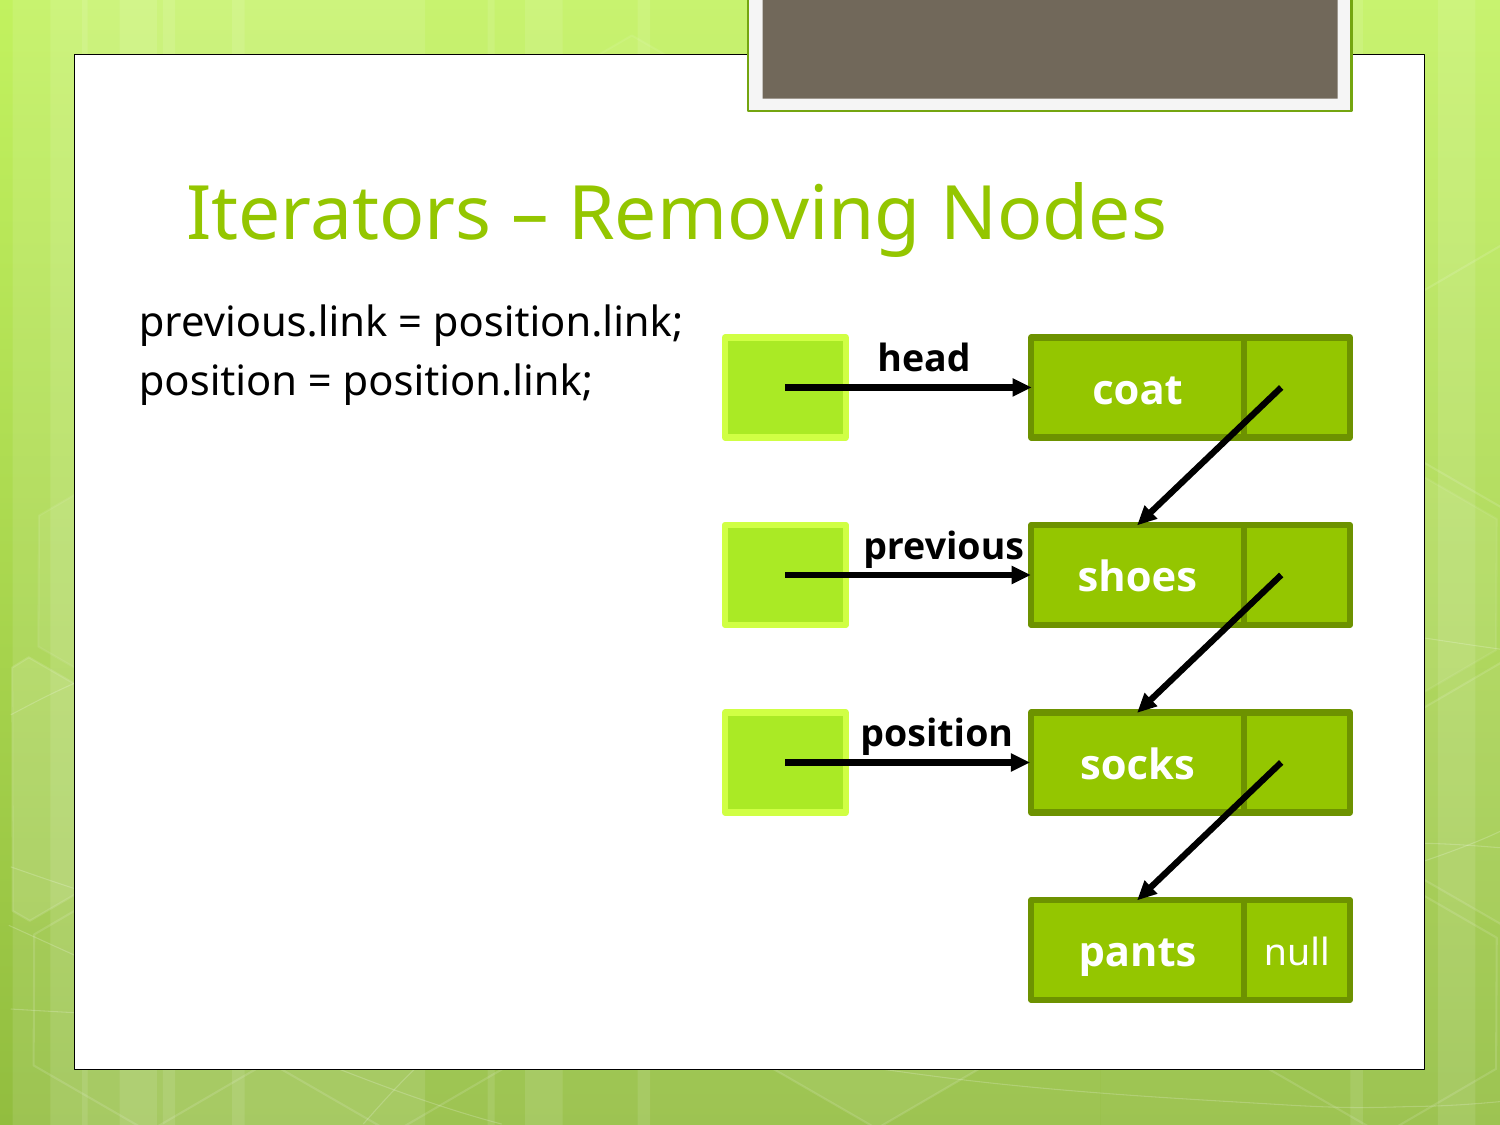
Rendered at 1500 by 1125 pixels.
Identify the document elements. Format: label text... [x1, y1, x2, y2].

text_box [724, 711, 847, 814]
text_box socks [1030, 711, 1242, 814]
text_box shoes [1030, 524, 1242, 626]
text_box [1242, 711, 1351, 814]
text_box previous [848, 514, 1040, 575]
list previous.link = position.link; position = position.link; [112, 287, 1388, 1063]
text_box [1137, 762, 1282, 901]
text_box [724, 336, 847, 439]
text_box coat [1030, 336, 1242, 439]
text_box null [1242, 899, 1351, 1001]
text_box head [862, 326, 1029, 387]
text_box position [845, 701, 1037, 762]
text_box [1137, 387, 1282, 526]
text_box pants [1030, 899, 1242, 1001]
text_box [724, 524, 847, 626]
text_box [1242, 524, 1351, 626]
title Iterators – Removing Nodes [171, 75, 1324, 263]
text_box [1137, 574, 1282, 713]
text_box [1242, 336, 1351, 439]
